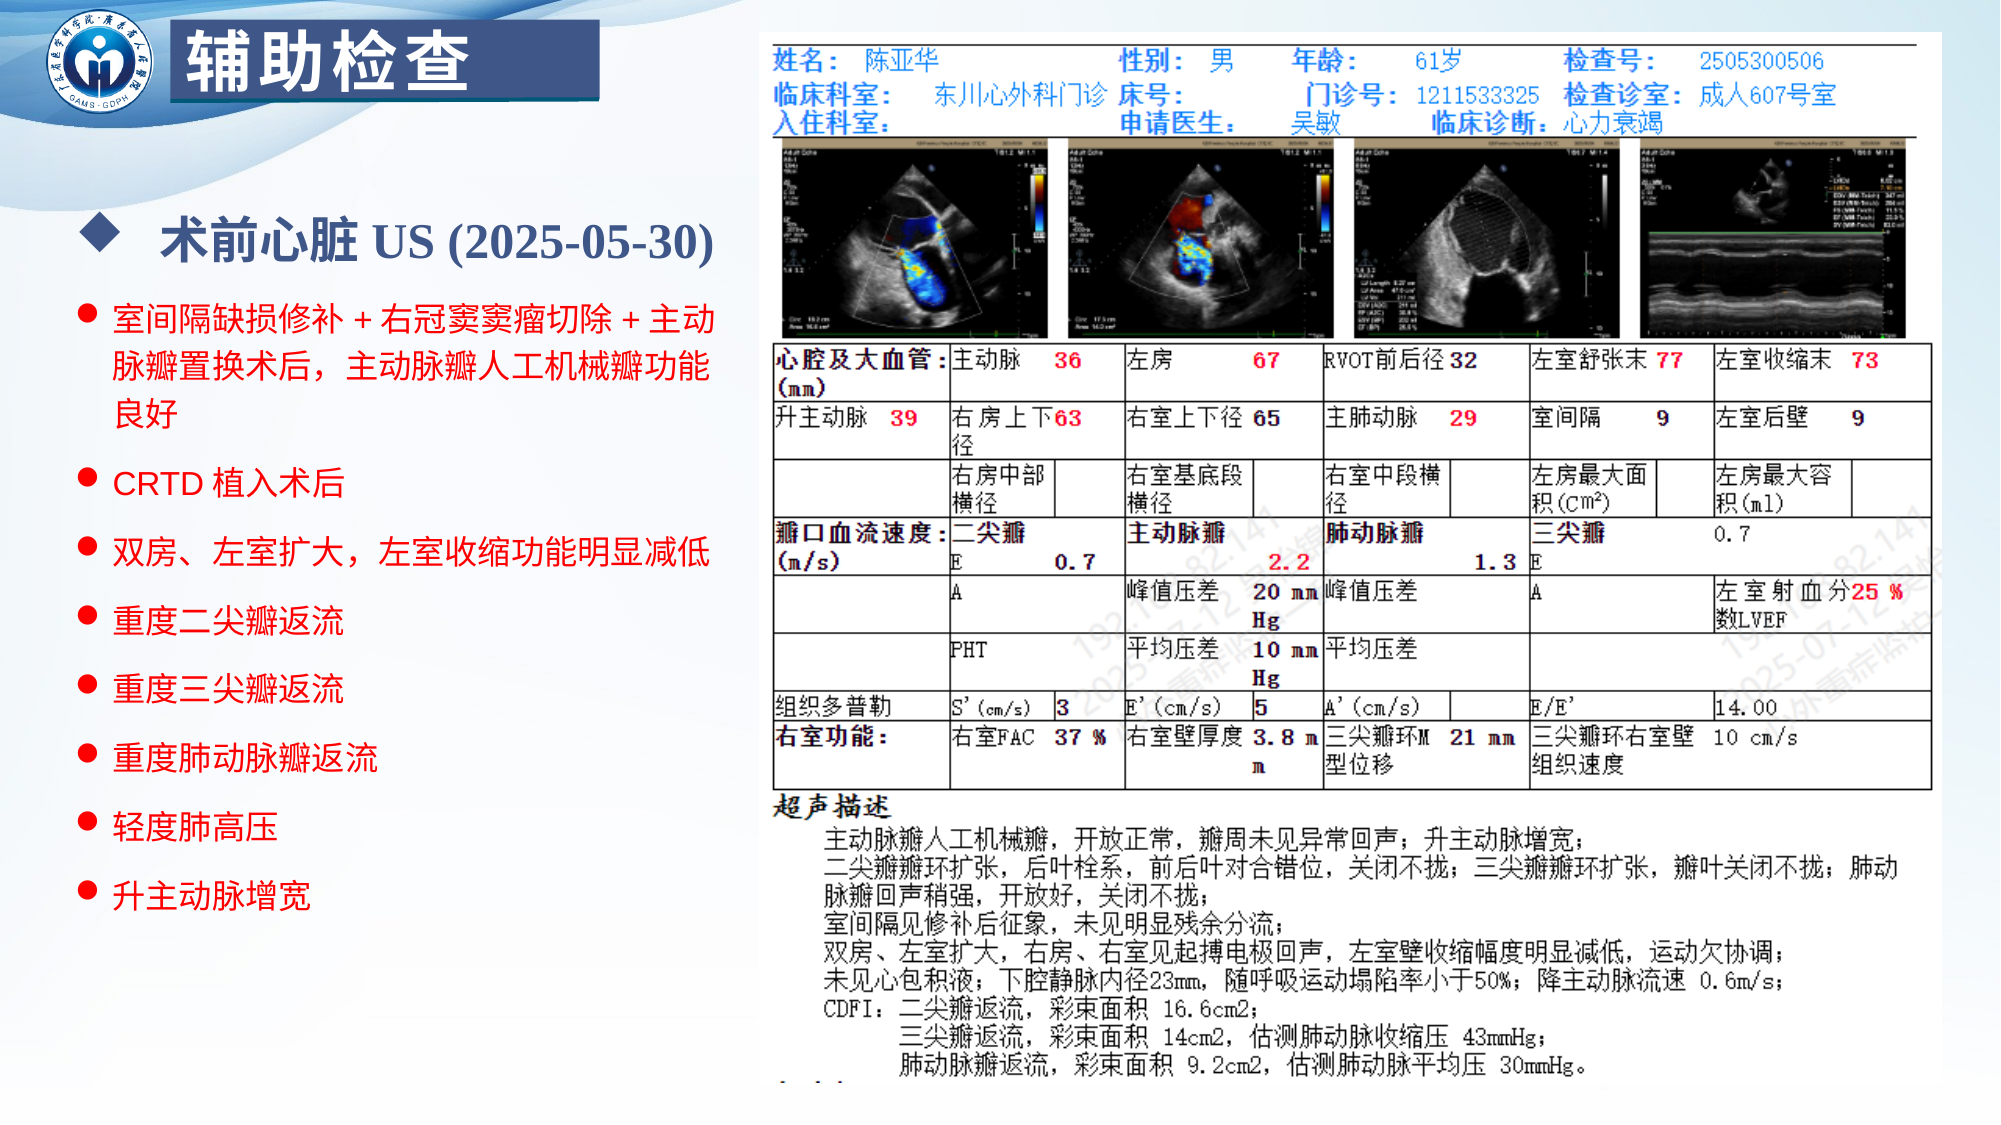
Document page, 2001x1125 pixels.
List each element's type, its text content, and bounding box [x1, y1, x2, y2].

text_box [170, 19, 600, 101]
picture [0, 0, 2001, 1125]
list 术前心脏US (2025-05-30) 室间隔缺损修补+右冠窦窦瘤切除+主动脉瓣置换术后，主动脉瓣人工机械瓣功能良好 CRTD植入术后 双房、左室扩大，左室收缩功能明显减低 重度二尖瓣返流 重度三尖瓣返流 重度肺动脉瓣返流 轻度肺高压 升主动脉增宽 [60, 189, 735, 1057]
